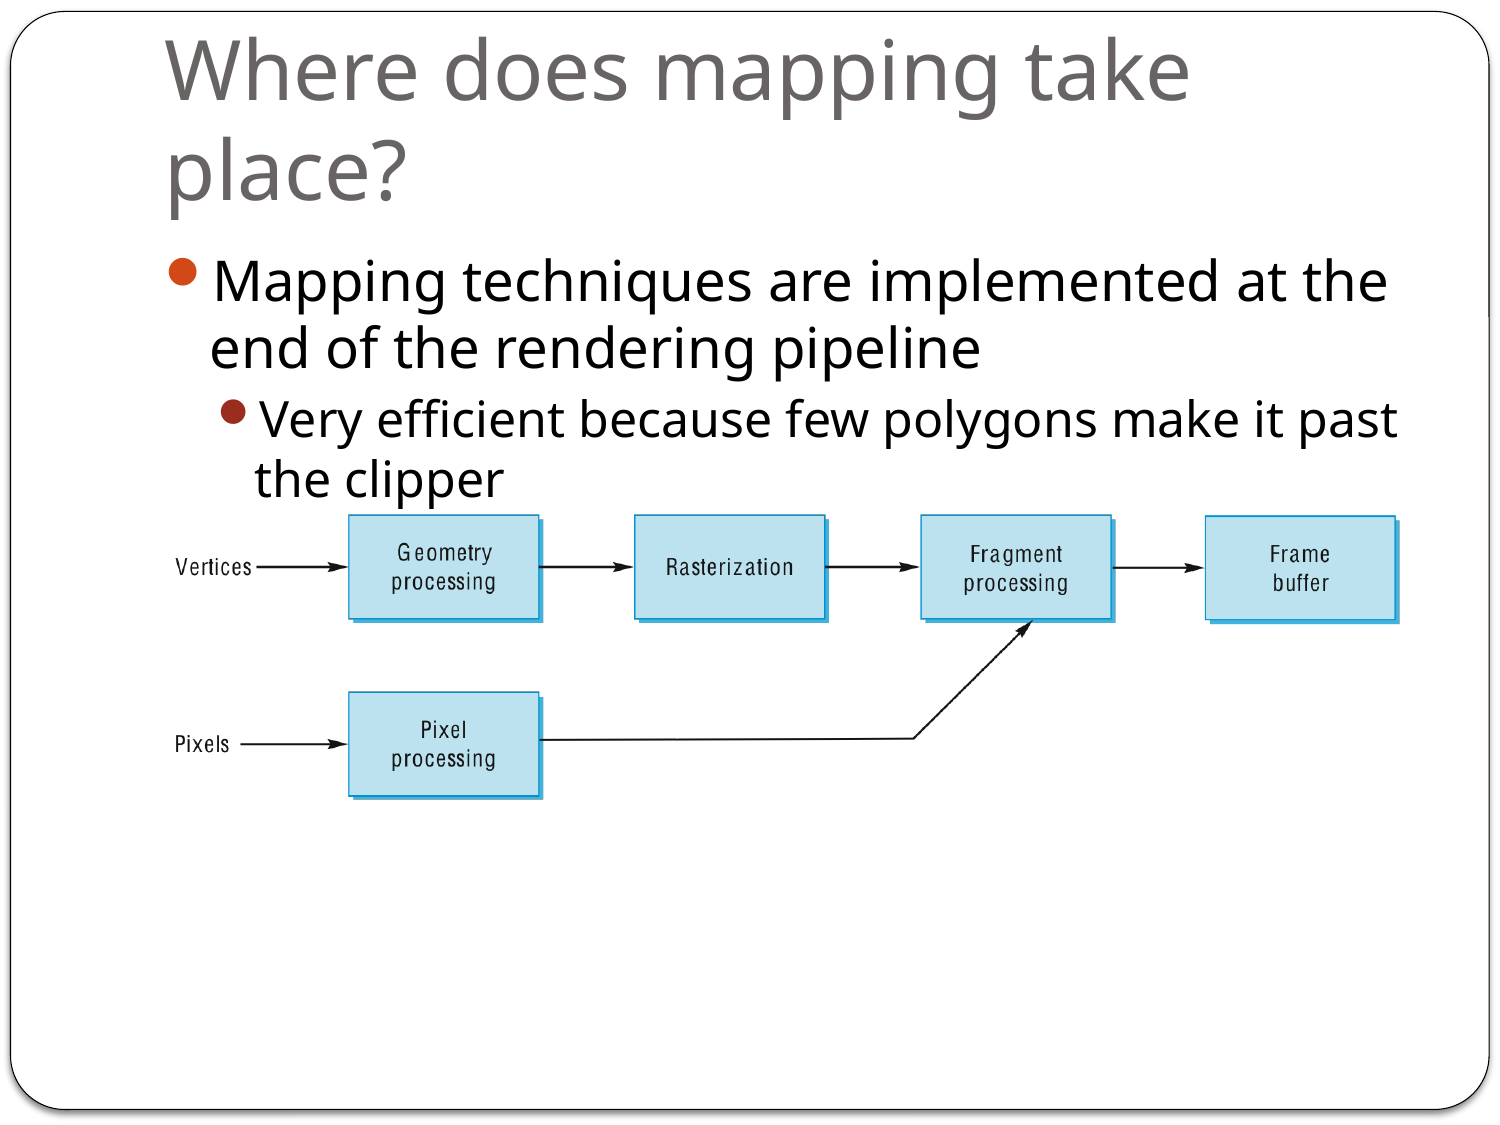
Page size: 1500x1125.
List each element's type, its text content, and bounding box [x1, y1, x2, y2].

title Where does mapping take place? [150, 45, 1425, 233]
list Mapping techniques are implemented at the end of the rendering pipeline Very efficient because few polygons make it past the clipper [150, 237, 1425, 988]
picture [174, 512, 1400, 801]
